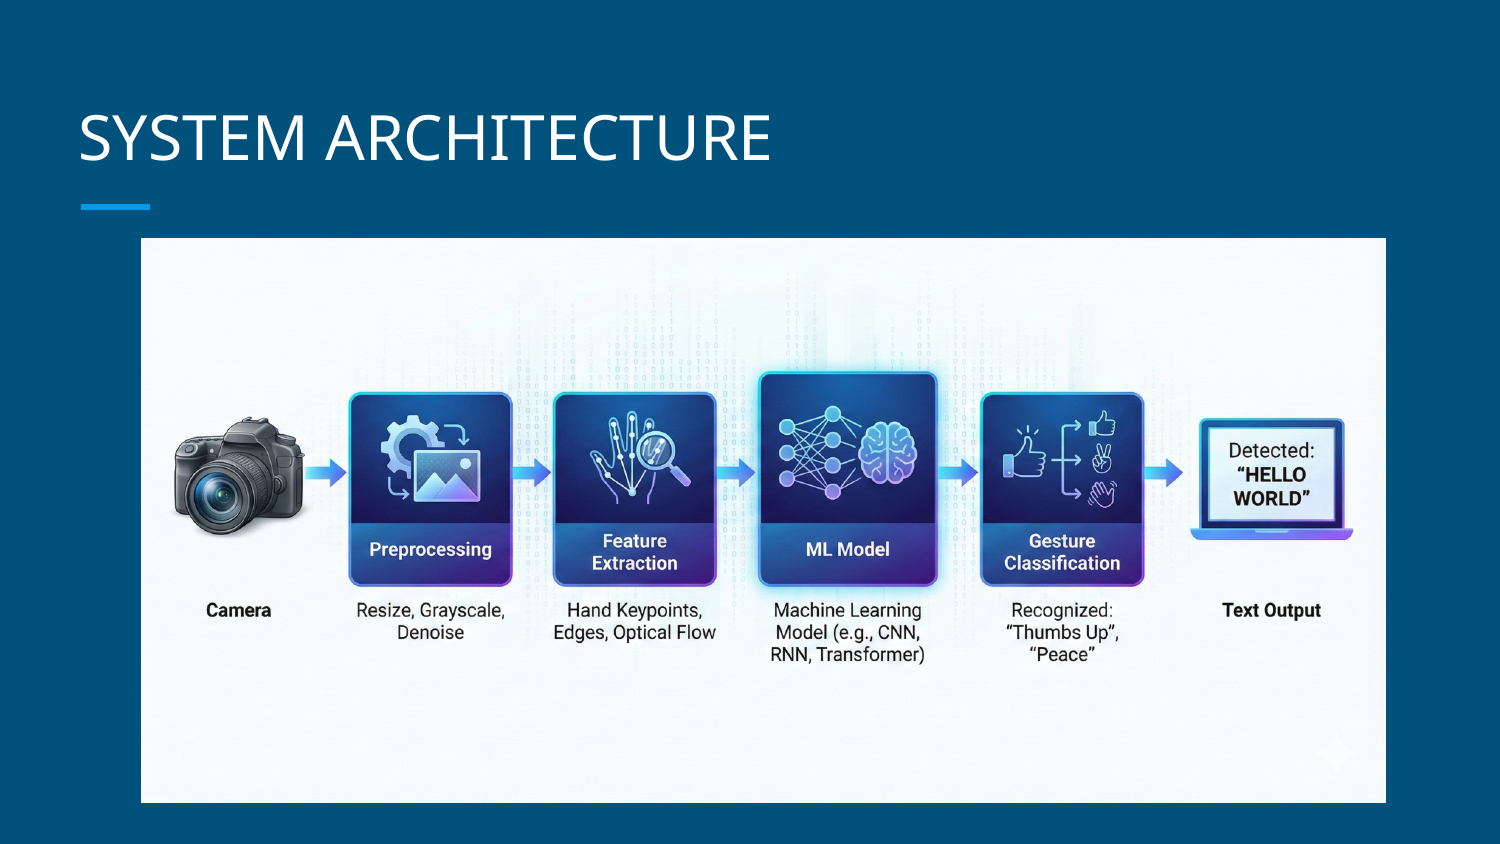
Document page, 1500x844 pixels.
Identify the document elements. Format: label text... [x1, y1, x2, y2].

title SYSTEM ARCHITECTURE [63, 75, 1437, 188]
picture [142, 239, 1385, 802]
